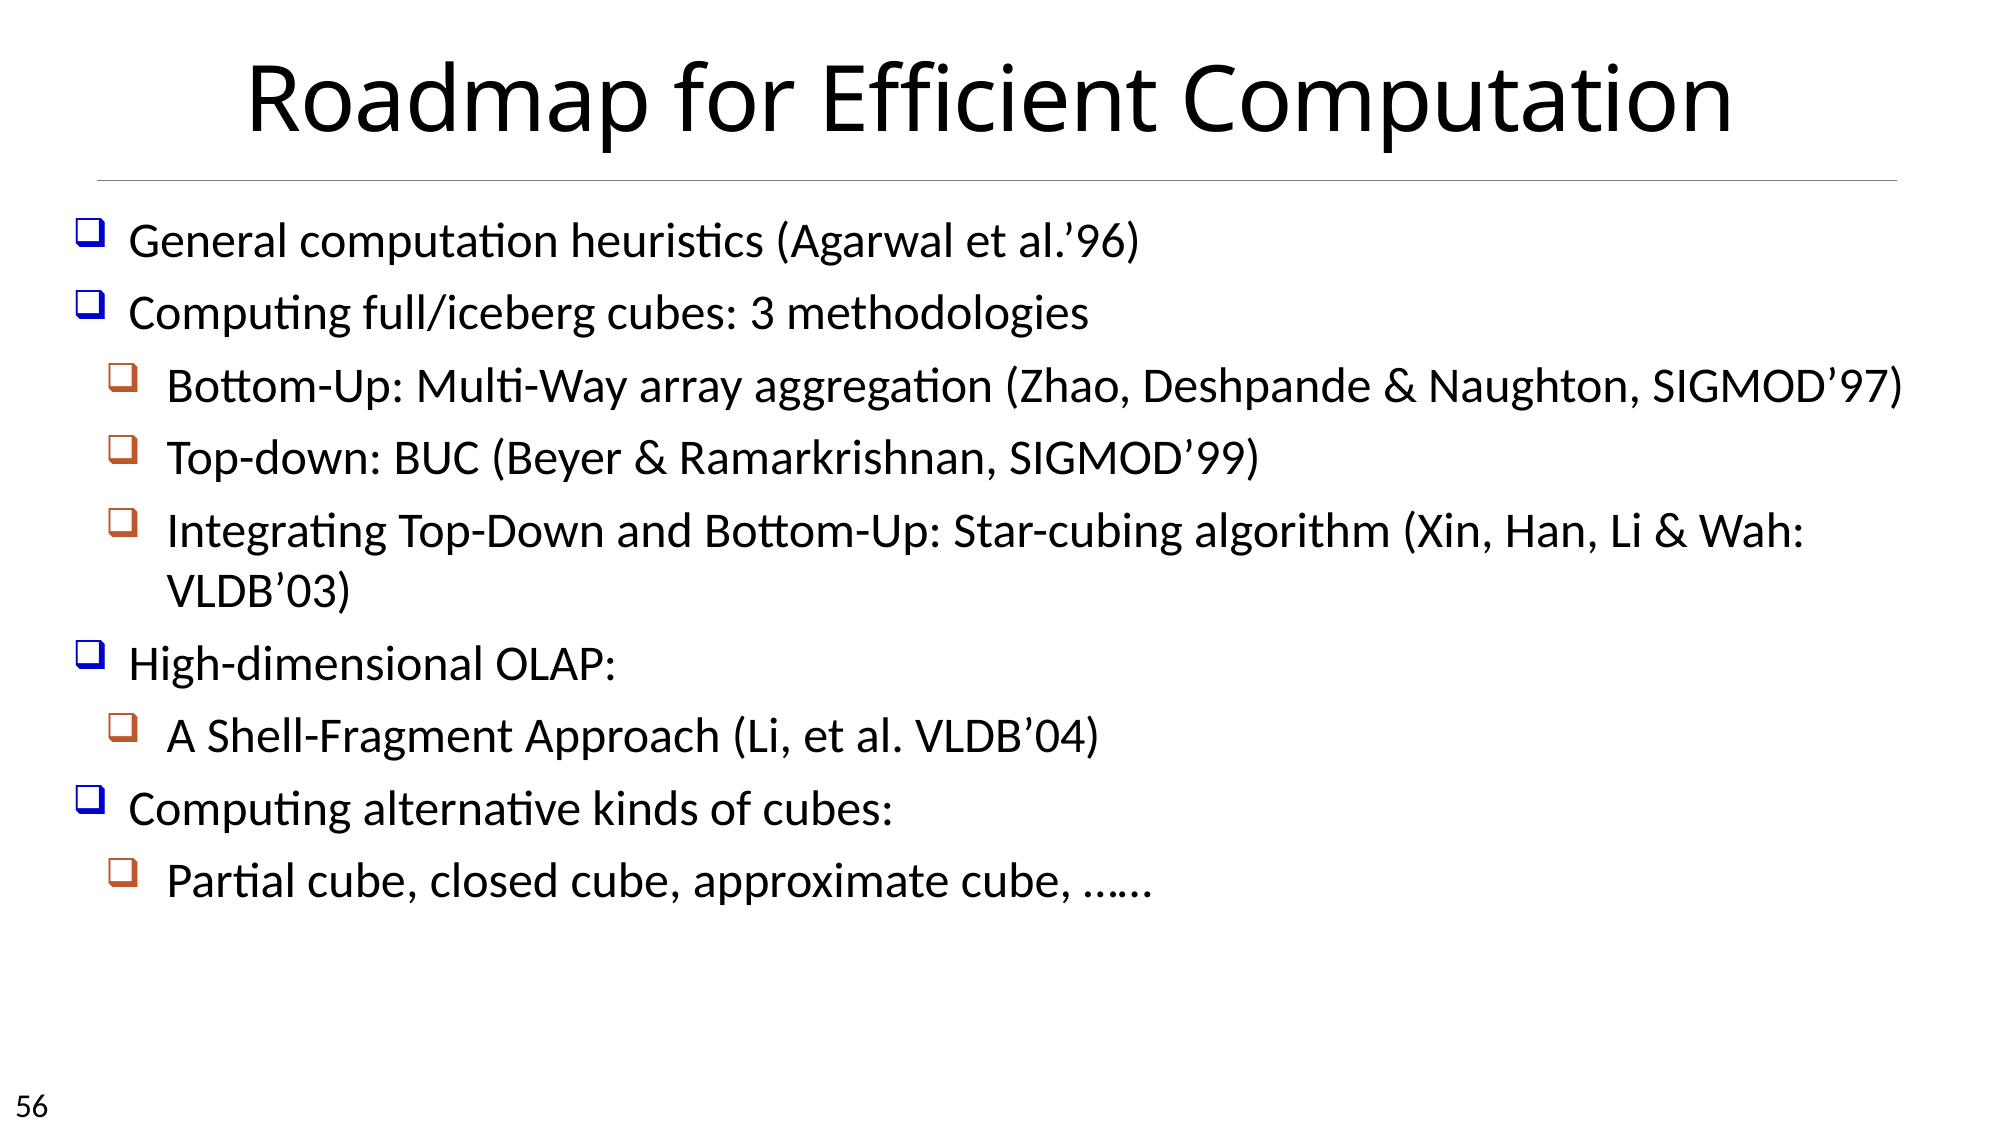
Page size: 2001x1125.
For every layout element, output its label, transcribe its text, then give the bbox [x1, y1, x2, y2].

list General computation heuristics (Agarwal et al.’96) Computing full/iceberg cubes: 3 methodologies Bottom-Up: Multi-Way array aggregation (Zhao, Deshpande & Naughton, SIGMOD’97) Top-down: BUC (Beyer & Ramarkrishnan, SIGMOD’99) Integrating Top-Down and Bottom-Up: Star-cubing algorithm (Xin, Han, Li & Wah: VLDB’03) High-dimensional OLAP: A Shell-Fragment Approach (Li, et al. VLDB’04) Computing alternative kinds of cubes: Partial cube, closed cube, approximate cube, …… [57, 200, 1929, 1055]
title Roadmap for Efficient Computation [57, 36, 1923, 158]
